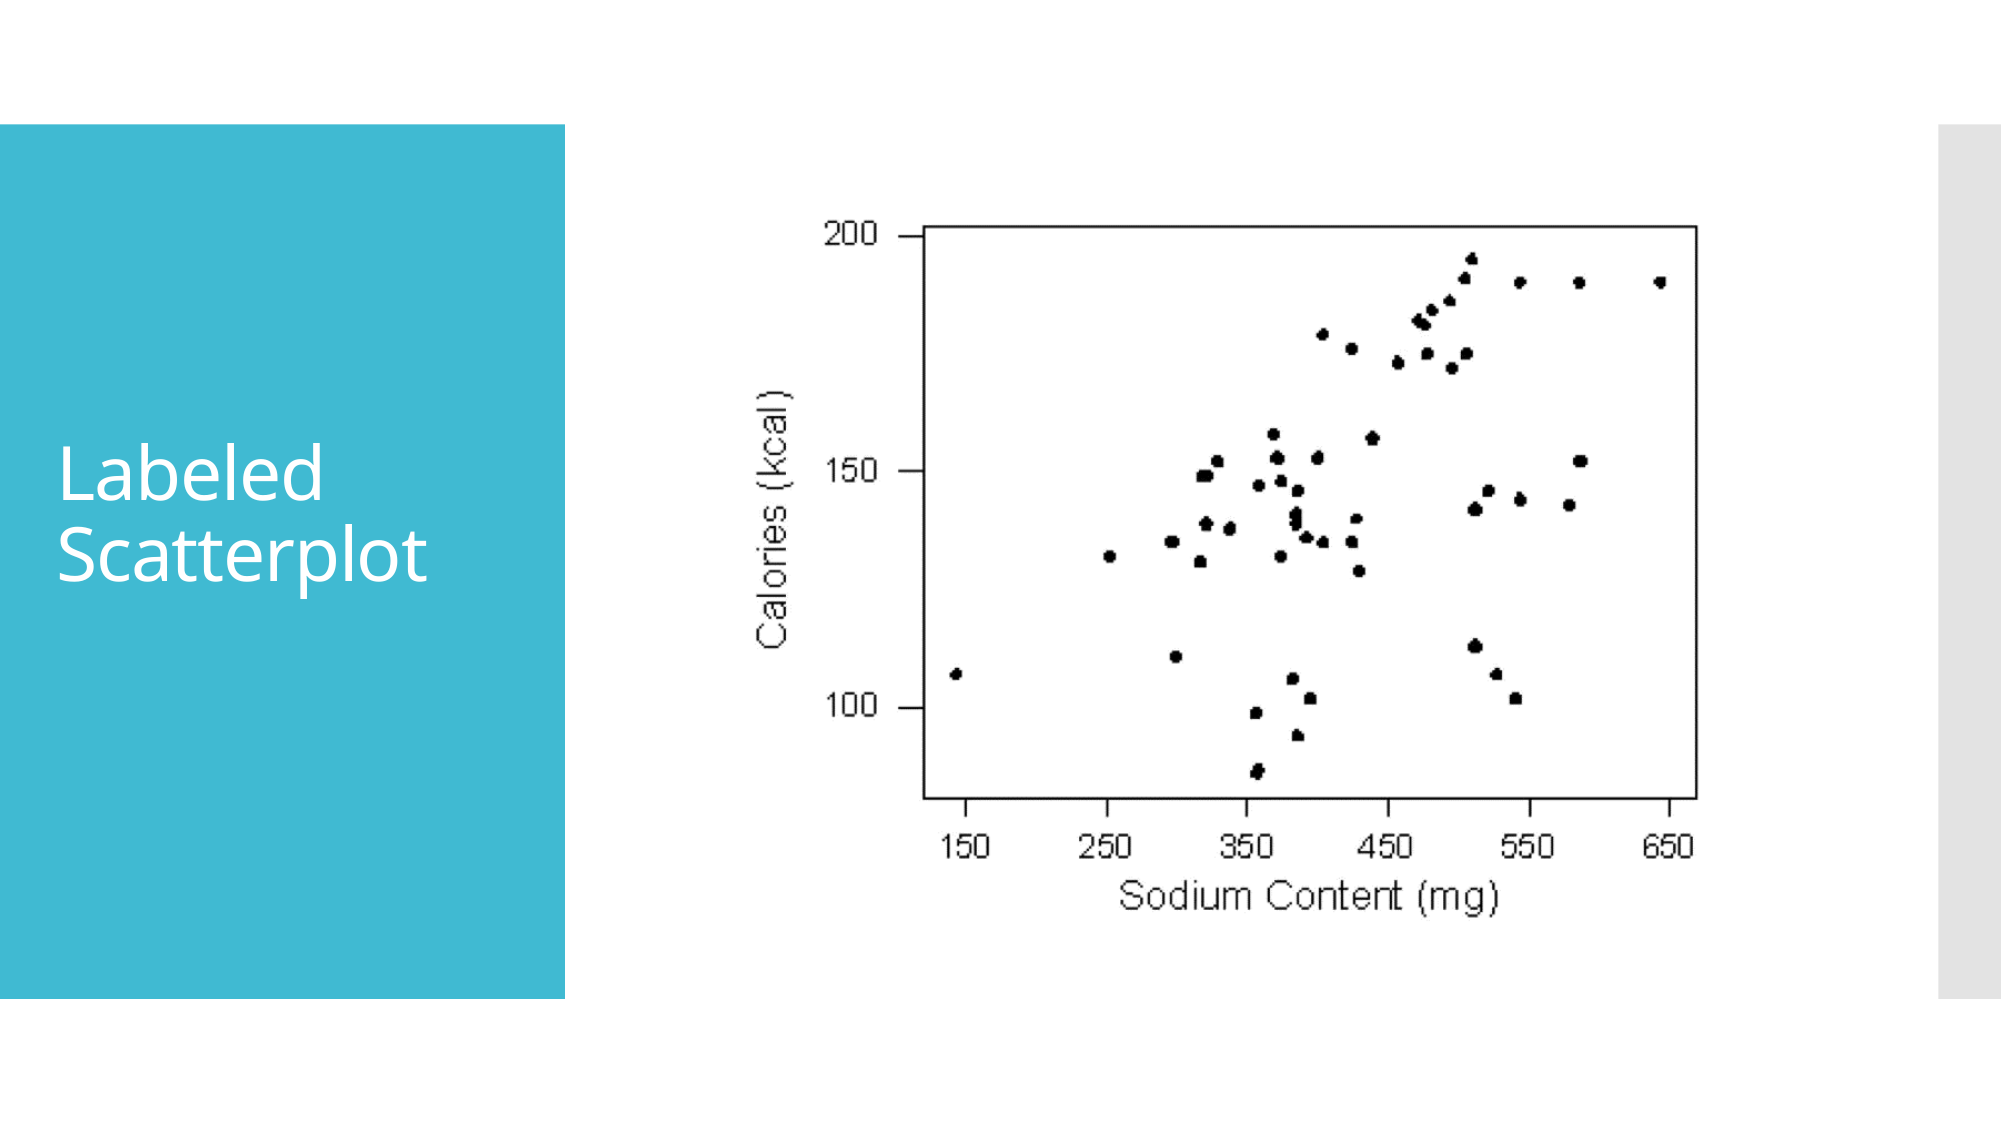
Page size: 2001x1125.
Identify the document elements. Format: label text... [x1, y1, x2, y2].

title Labeled Scatterplot [41, 184, 525, 940]
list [634, 161, 1835, 962]
